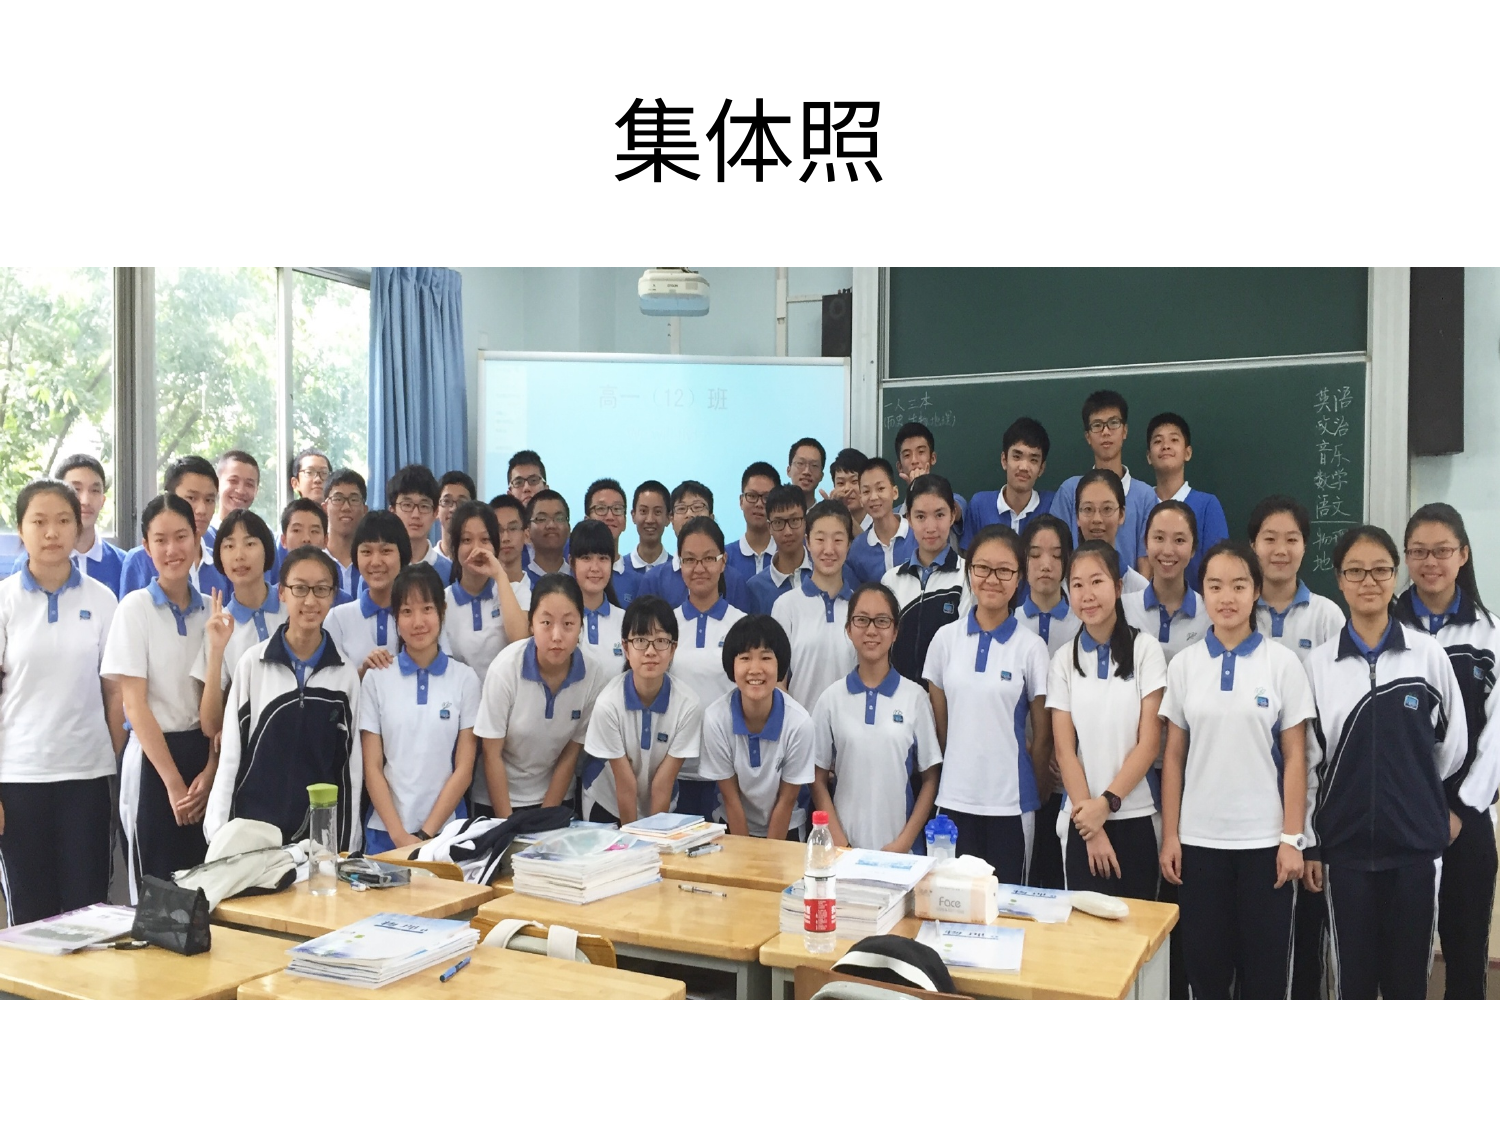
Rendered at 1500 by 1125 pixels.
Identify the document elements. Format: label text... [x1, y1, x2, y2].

picture [0, 267, 1500, 1000]
title 集体照 [75, 45, 1425, 233]
